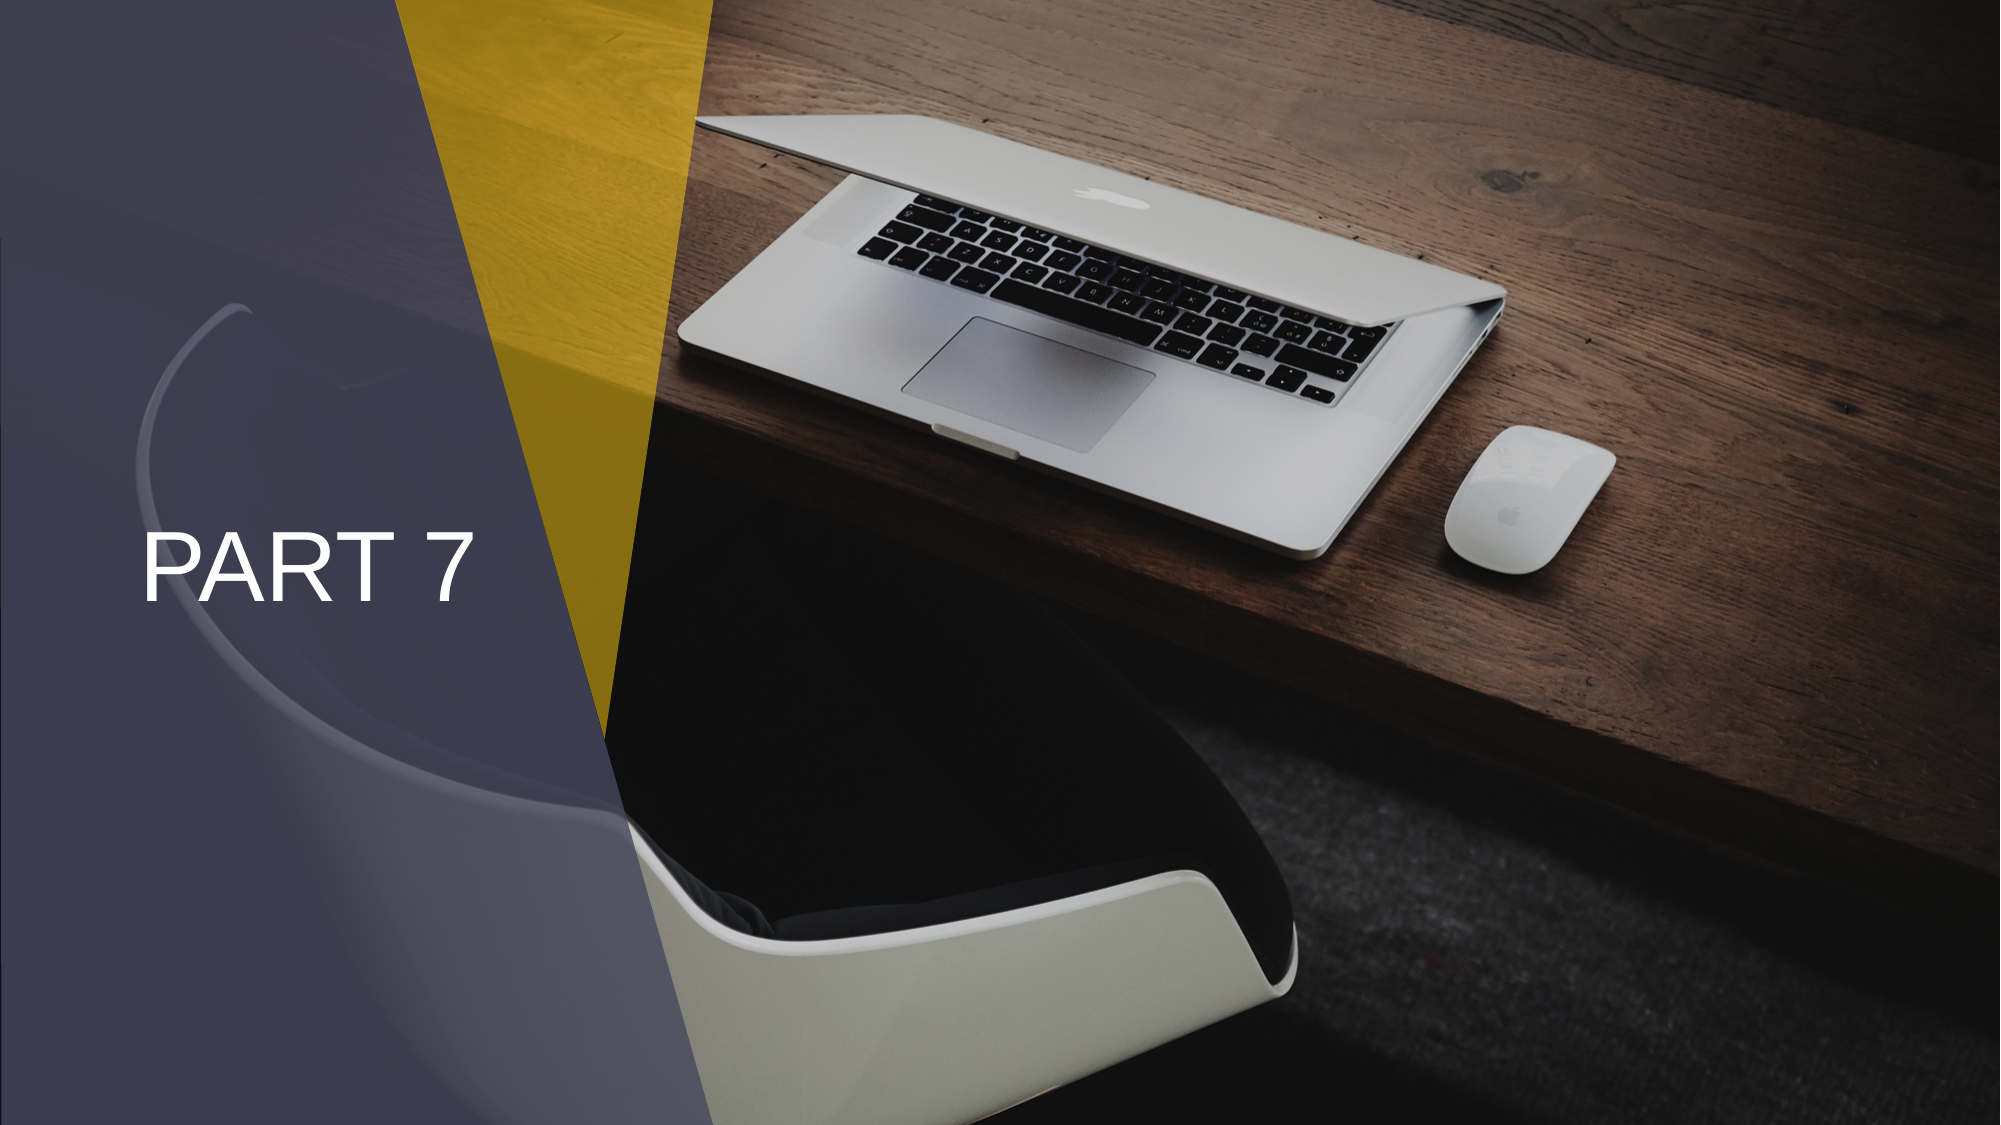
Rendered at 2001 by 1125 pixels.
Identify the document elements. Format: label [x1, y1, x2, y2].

picture [714, 0, 2000, 1125]
text_box [0, 0, 714, 1125]
